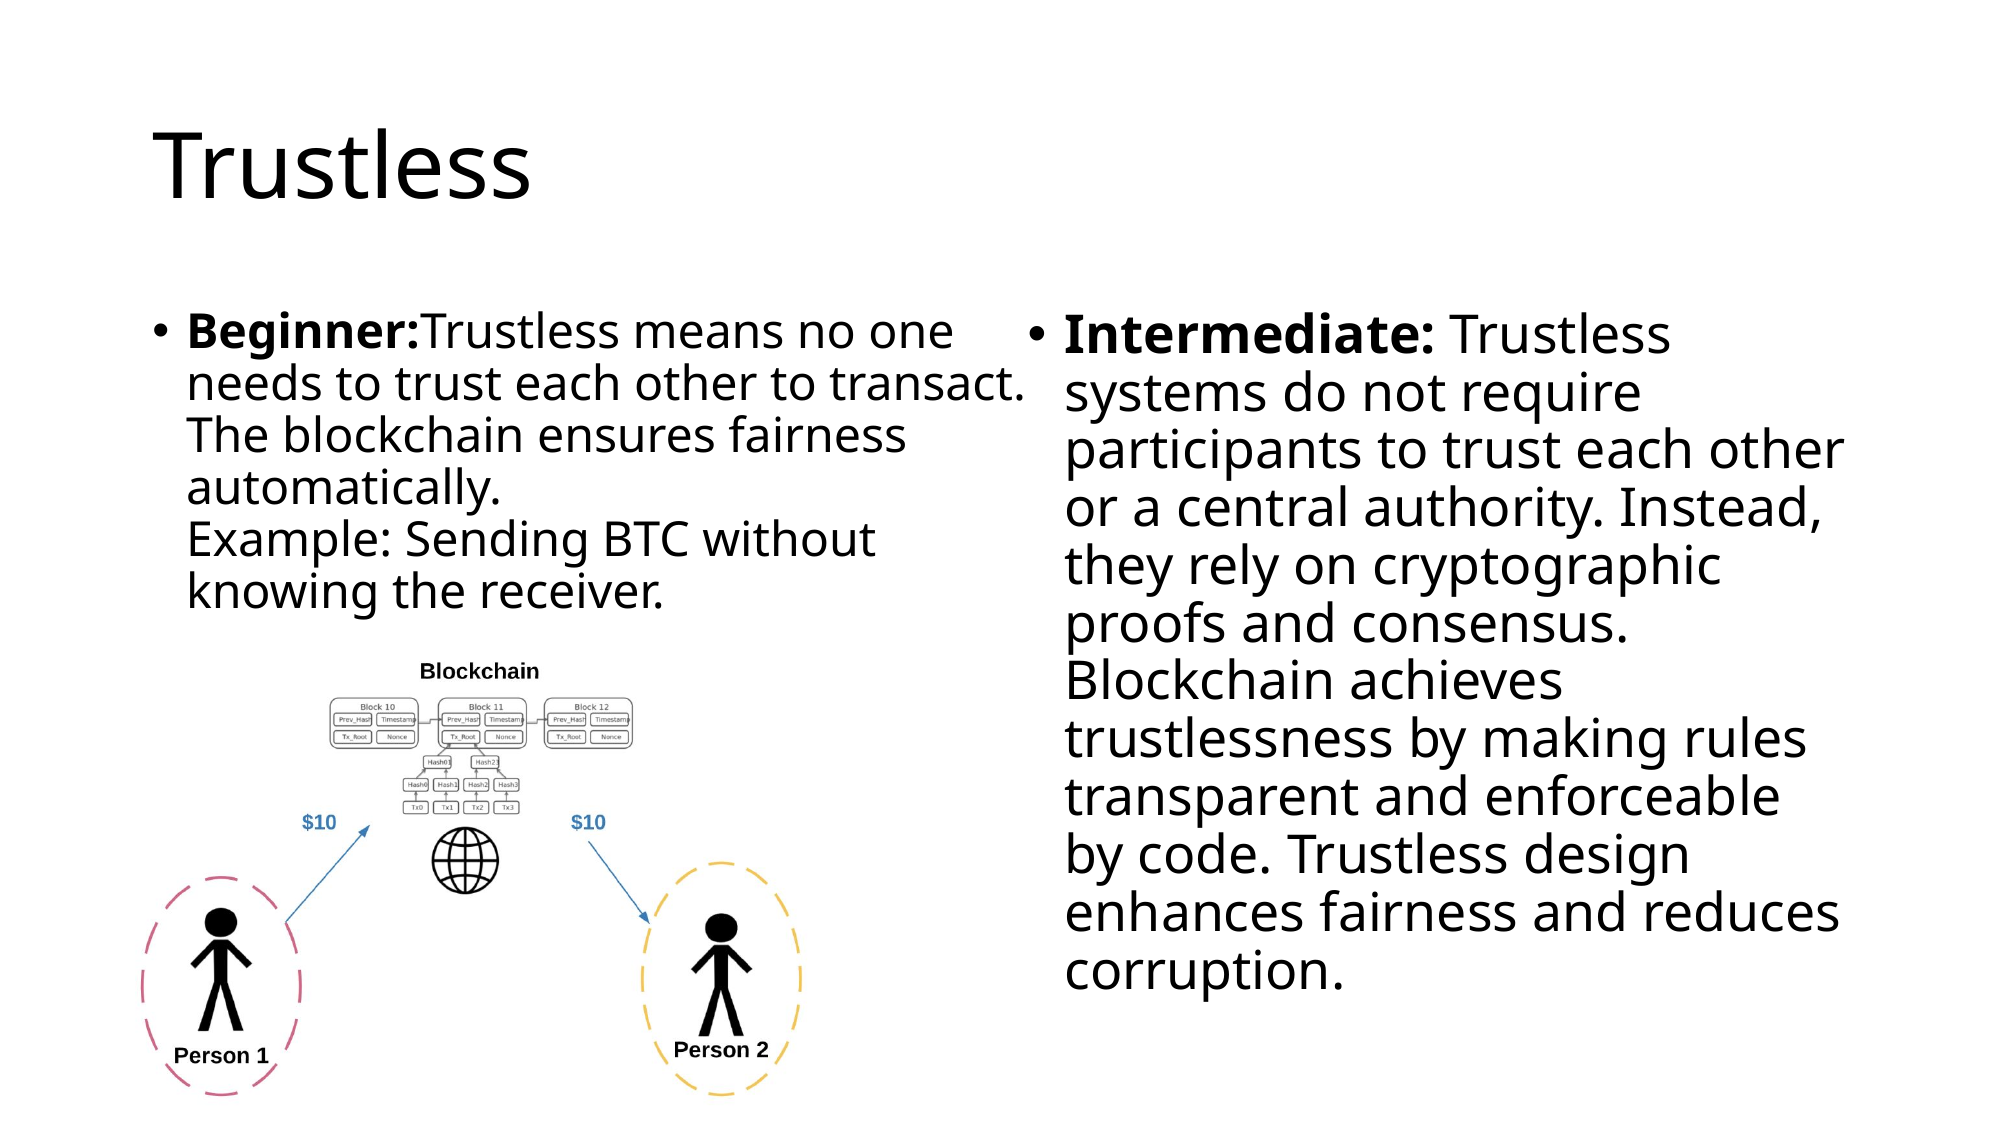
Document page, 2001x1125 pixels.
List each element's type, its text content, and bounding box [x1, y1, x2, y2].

picture [124, 629, 818, 1125]
title Trustless [137, 59, 1863, 278]
list Beginner:Trustless means no one needs to trust each other to transact. The blockchain ensures fairness automatically. Example: Sending BTC without knowing the receiver. [137, 299, 1012, 663]
list Intermediate: Trustless systems do not require participants to trust each other or a central authority. Instead, they rely on cryptographic proofs and consensus. Blockchain achieves trustlessness by making rules transparent and enforceable by code. Trustless design enhances fairness and reduces corruption. [1012, 299, 1863, 1014]
